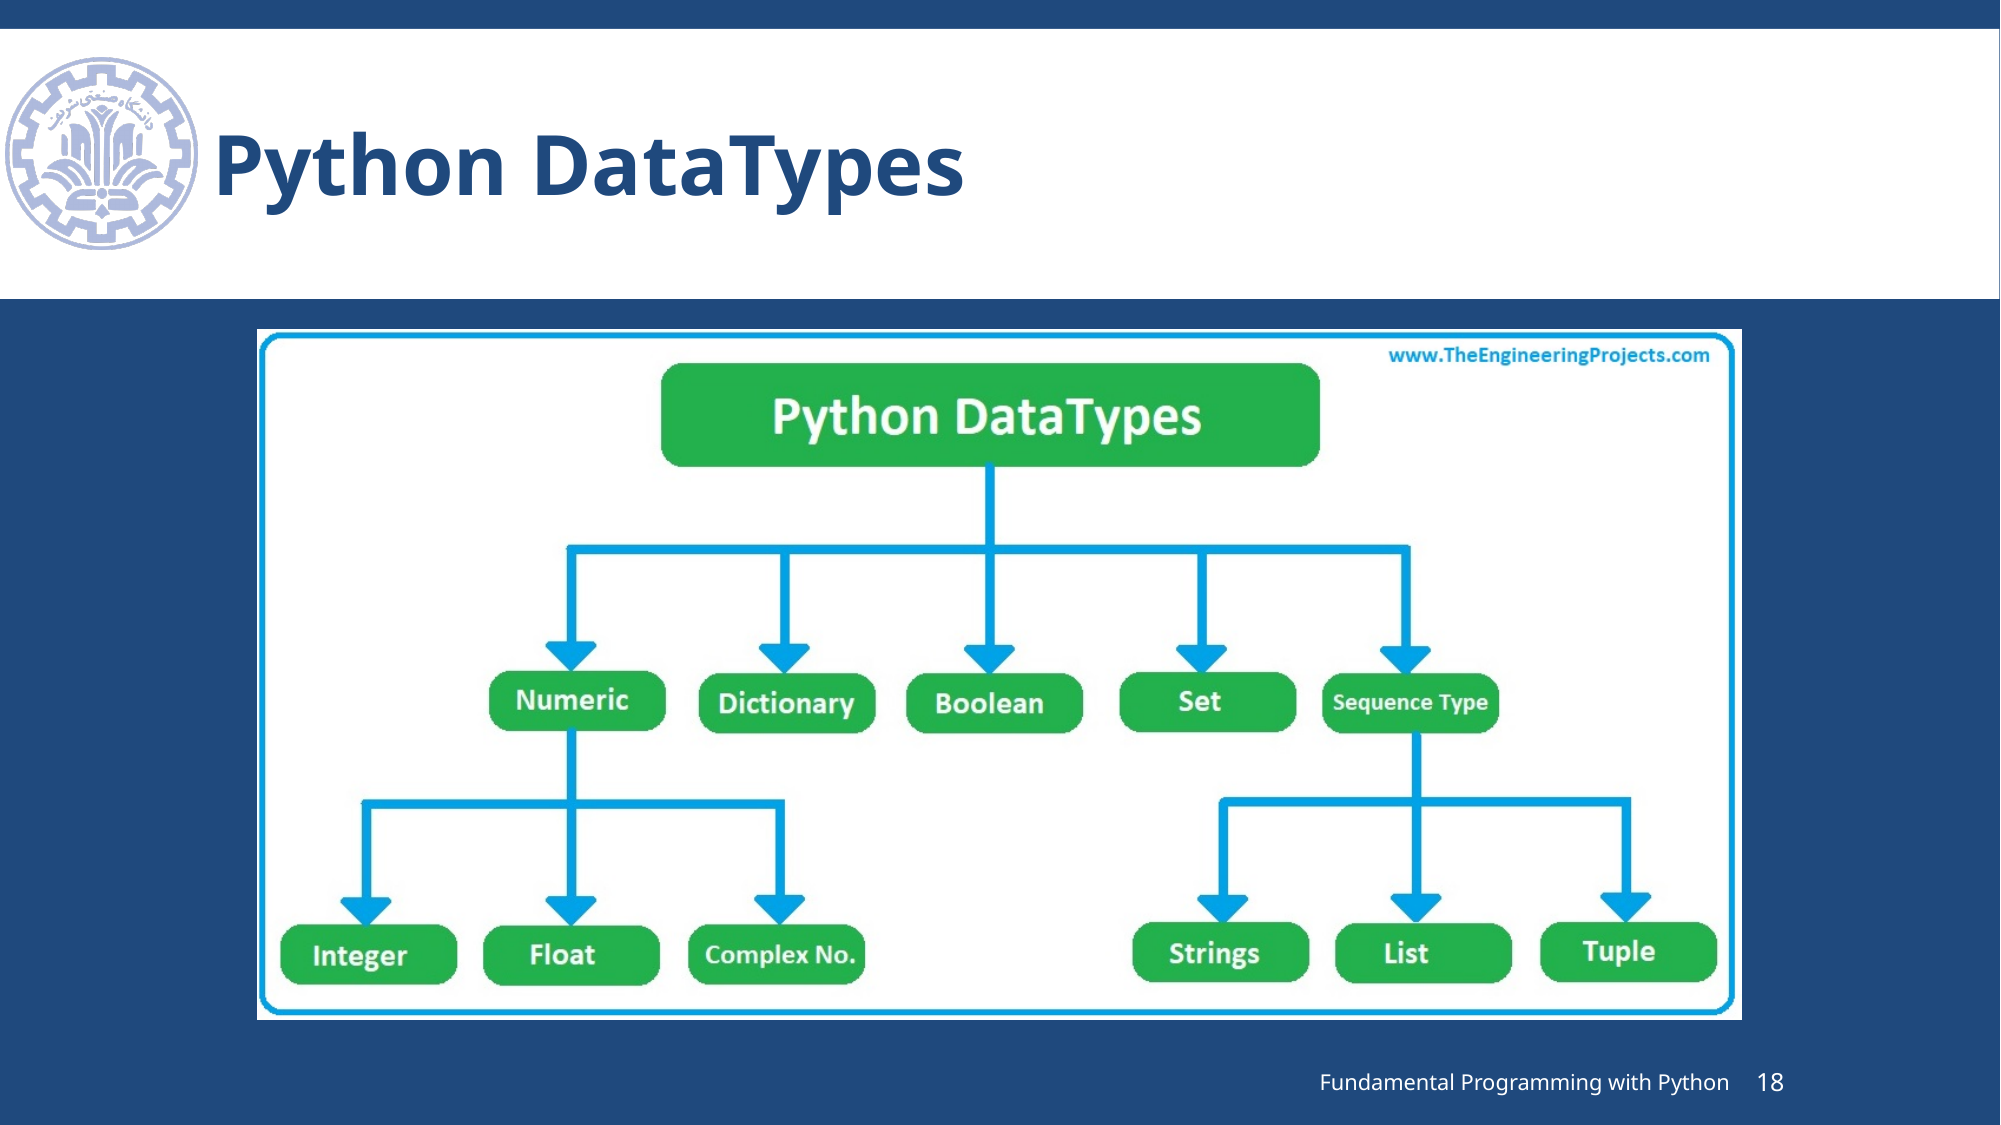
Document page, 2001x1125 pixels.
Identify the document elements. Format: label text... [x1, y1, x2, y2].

title Python DataTypes [197, 46, 1803, 295]
slide_number 18 [1748, 1053, 1904, 1114]
footer Fundamental Programming with Python [918, 1053, 1746, 1114]
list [257, 329, 1742, 1021]
